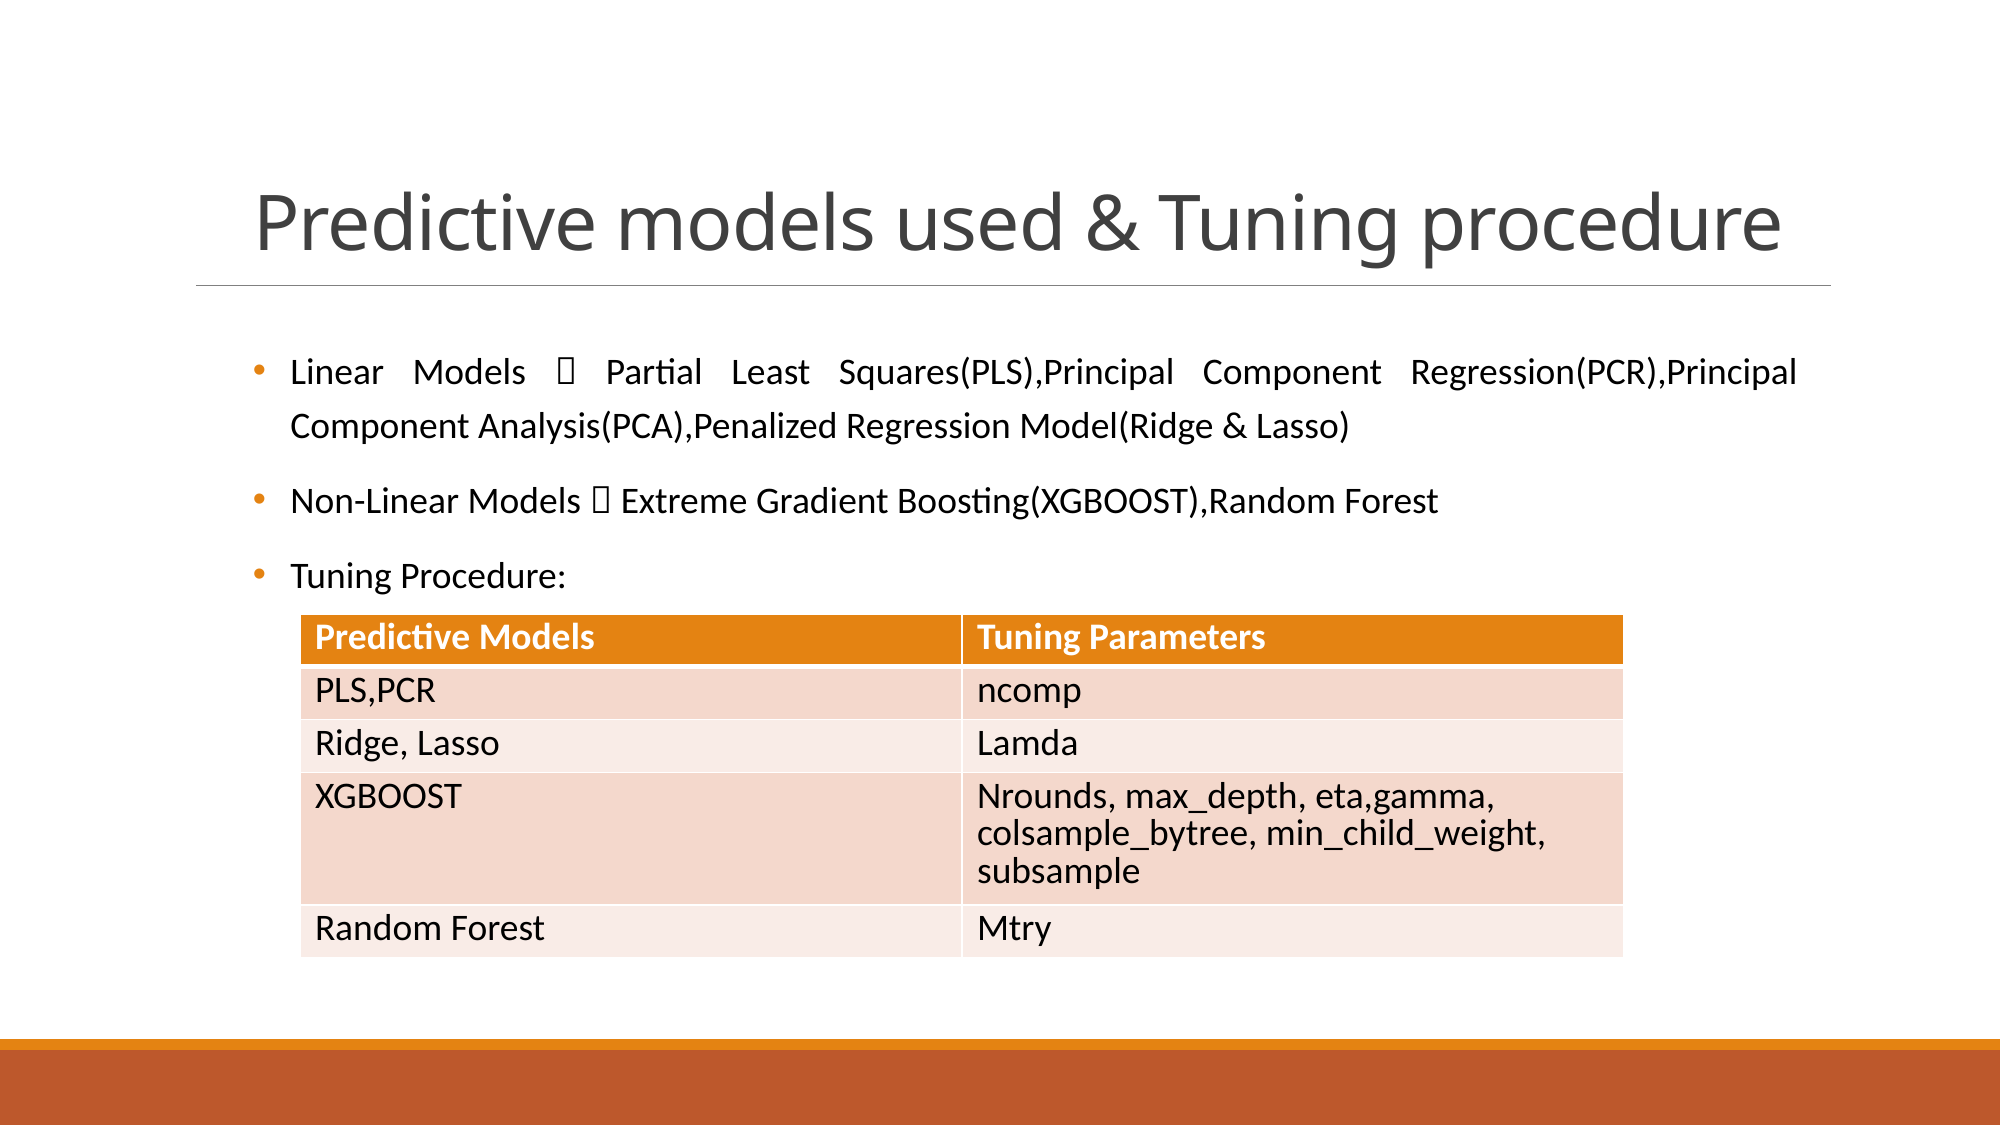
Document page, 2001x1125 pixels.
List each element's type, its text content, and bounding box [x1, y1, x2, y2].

table_cell Mtry [963, 906, 1623, 957]
text_box Linear Models  Partial Least Squares(PLS),Principal Component Regression(PCR),Principal Component Analysis(PCA),Penalized Regression Model(Ridge & Lasso) Non-Linear Models  Extreme Gradient Boosting(XGBOOST),Random Forest Tuning Procedure: [238, 330, 1814, 897]
title Predictive models used & Tuning procedure [238, 131, 1814, 274]
table_cell Random Forest [301, 906, 961, 957]
table_cell Nrounds, max_depth, eta,gamma, colsample_bytree, min_child_weight, subsample [963, 773, 1623, 904]
table_cell PLS,PCR [301, 669, 961, 719]
table_header Tuning Parameters [963, 615, 1623, 664]
table_cell XGBOOST [301, 773, 961, 904]
table_cell Lamda [963, 720, 1623, 772]
table_header Predictive Models [301, 615, 961, 664]
table_cell Ridge, Lasso [301, 720, 961, 772]
table_cell ncomp [963, 669, 1623, 719]
